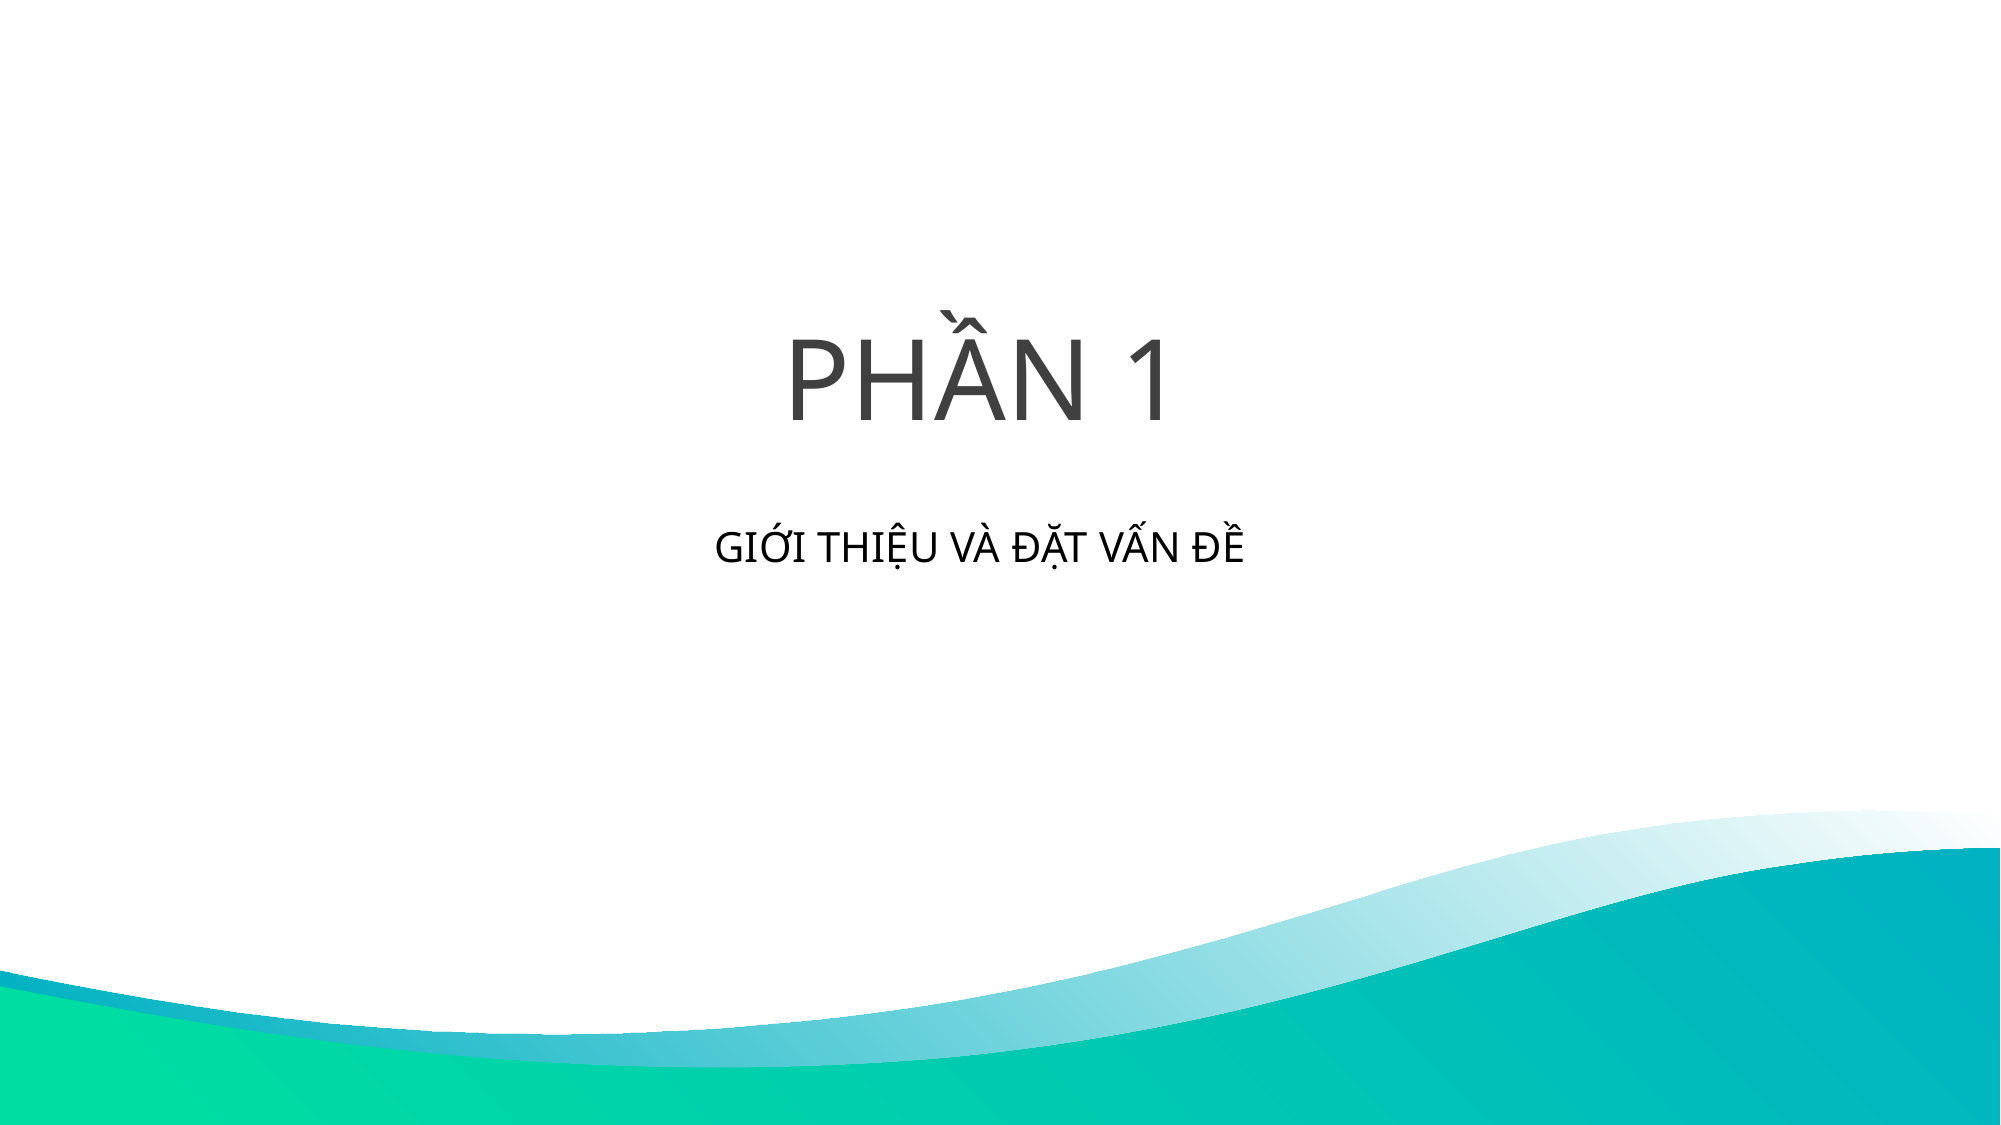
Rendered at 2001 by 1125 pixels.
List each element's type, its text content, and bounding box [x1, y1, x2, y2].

text_box PHẦN 1 [768, 165, 1593, 450]
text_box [0, 810, 2000, 1125]
text_box GIỚI THIỆU VÀ ĐẶT VẤN ĐỀ [699, 513, 1377, 578]
